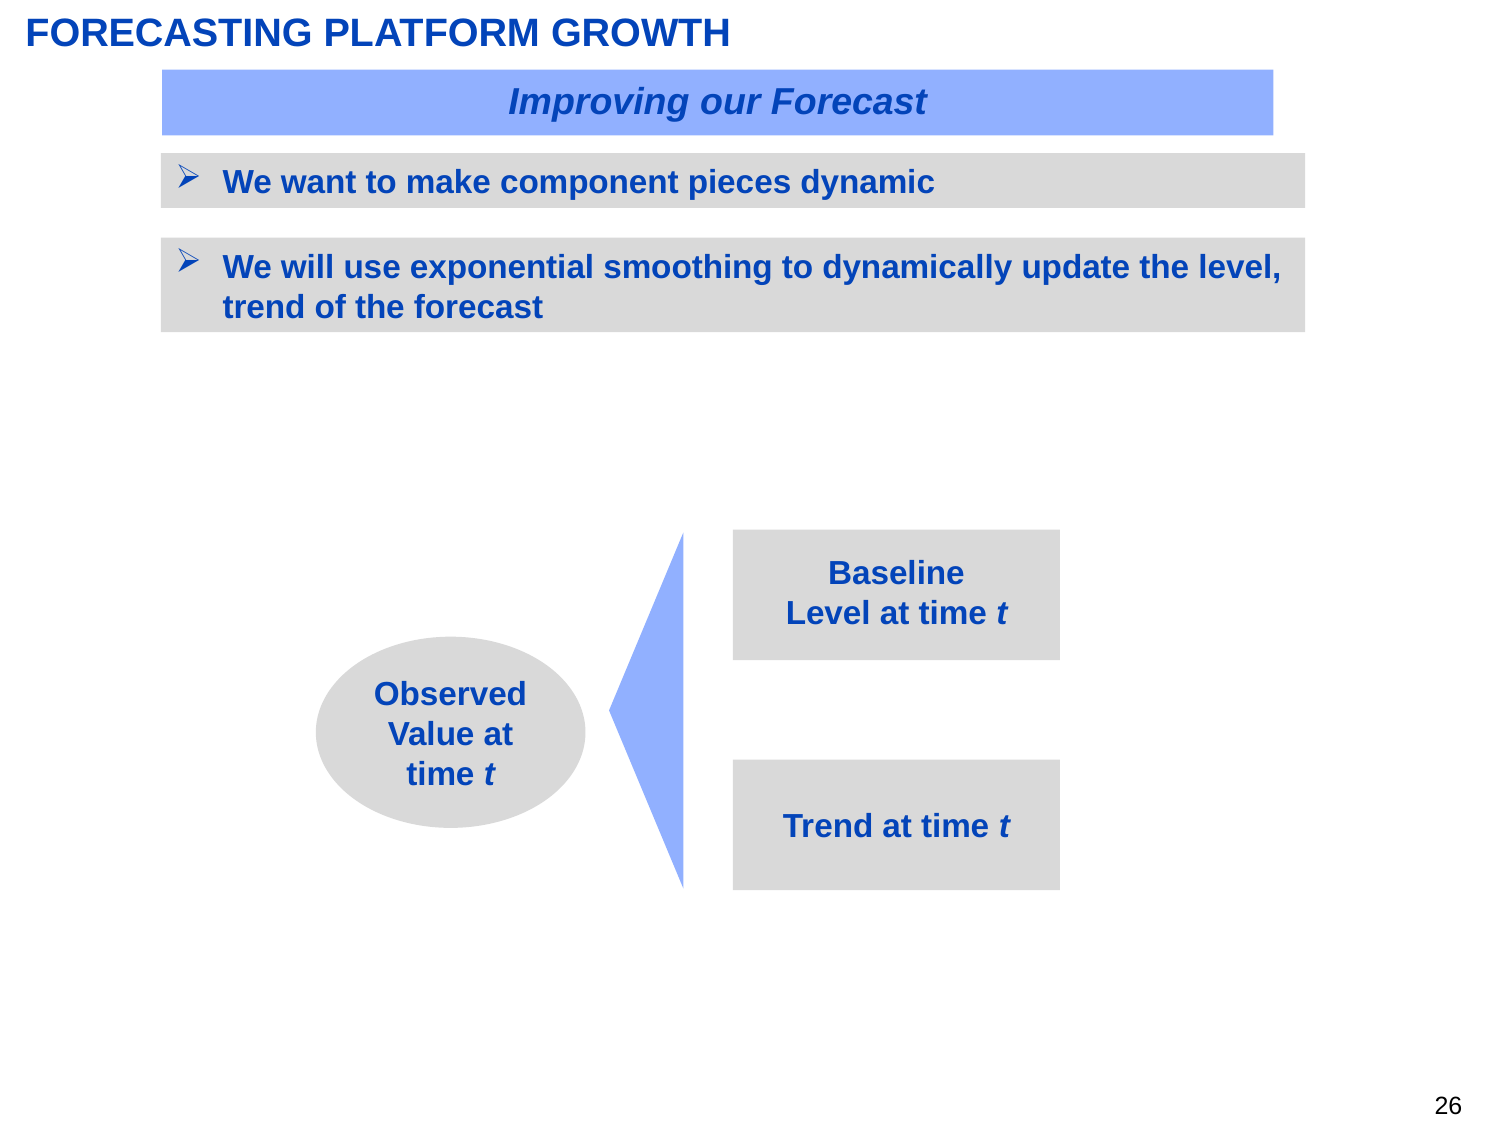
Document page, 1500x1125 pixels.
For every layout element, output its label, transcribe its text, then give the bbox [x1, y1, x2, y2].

text_box Trend at time t [754, 797, 1039, 852]
text_box Observed Value at time t [315, 636, 586, 828]
text_box Baseline Level at time t [769, 544, 1024, 639]
text_box [609, 532, 684, 889]
text_box We will use exponential smoothing to dynamically update the level, trend of the forecast [160, 237, 1306, 333]
text_box [732, 529, 1060, 661]
text_box [732, 759, 1060, 891]
slide_number 25 [1149, 1089, 1463, 1121]
text_box Improving our Forecast [162, 69, 1274, 136]
title FORECASTING PLATFORM GROWTH [25, 6, 1469, 55]
text_box We want to make component pieces dynamic [160, 153, 1306, 208]
